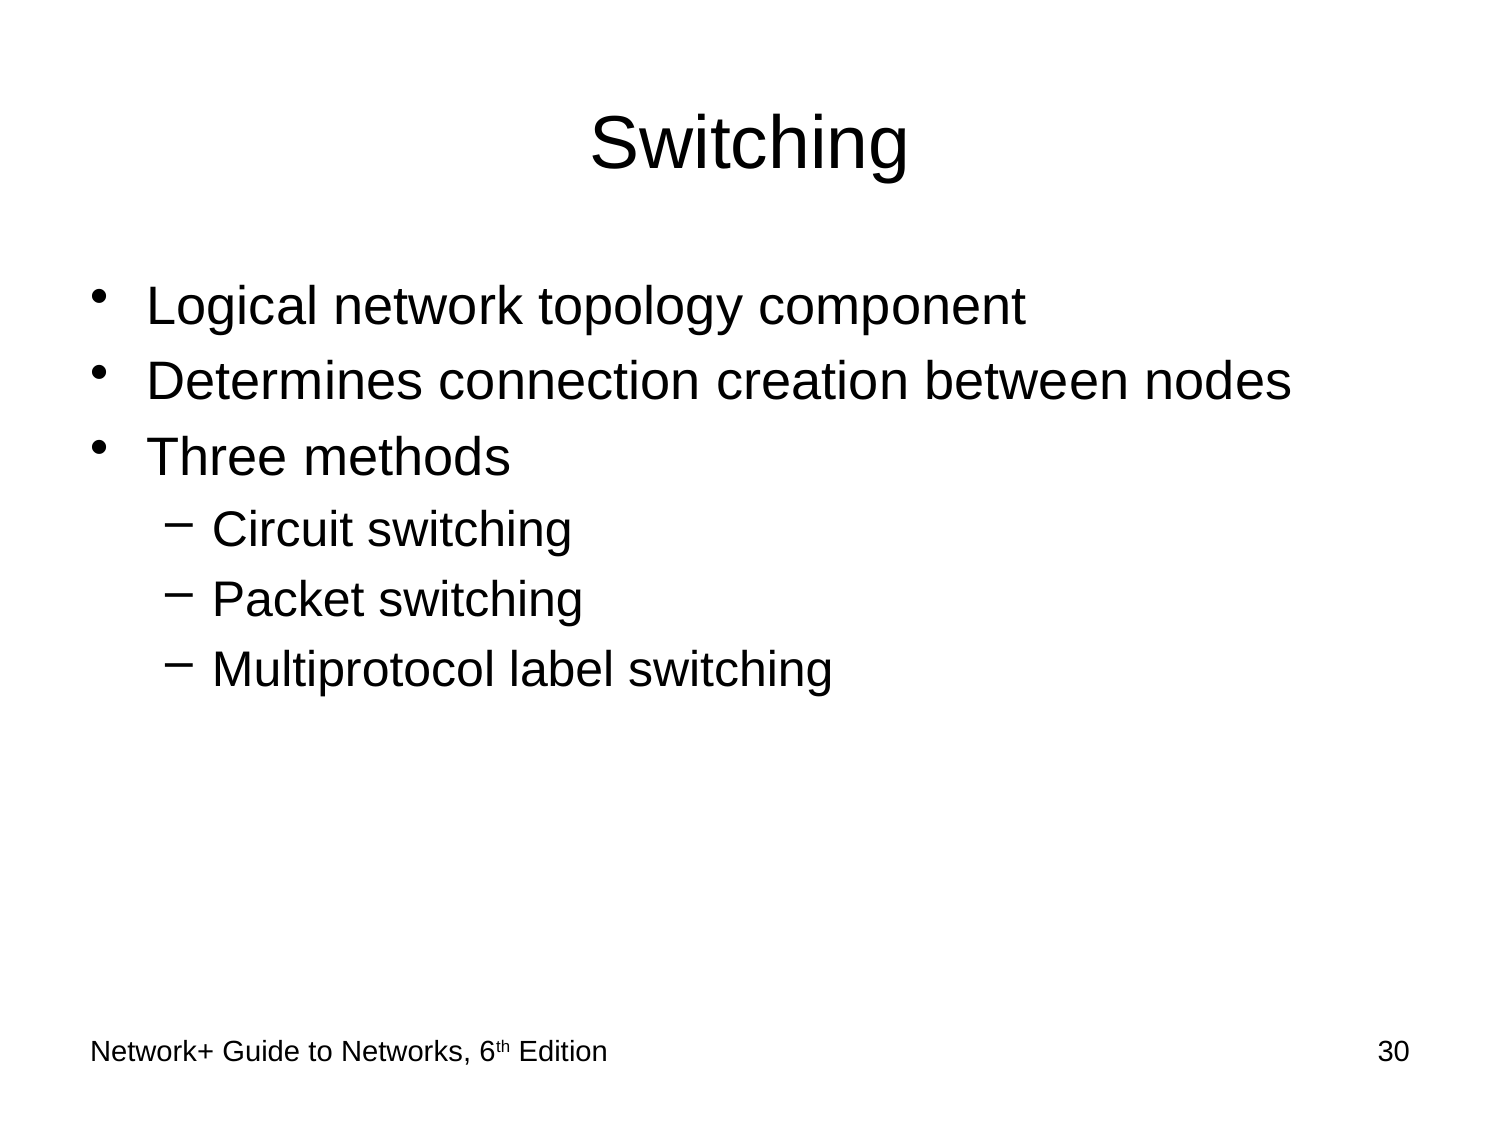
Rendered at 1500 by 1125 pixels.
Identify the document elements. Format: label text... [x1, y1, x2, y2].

slide_number 30 [1074, 1024, 1426, 1103]
title Switching [75, 45, 1425, 233]
footer Network+ Guide to Networks, 6th Edition [74, 1024, 988, 1103]
list Logical network topology component Determines connection creation between nodes Three methods Circuit switching Packet switching Multiprotocol label switching [75, 262, 1425, 1005]
